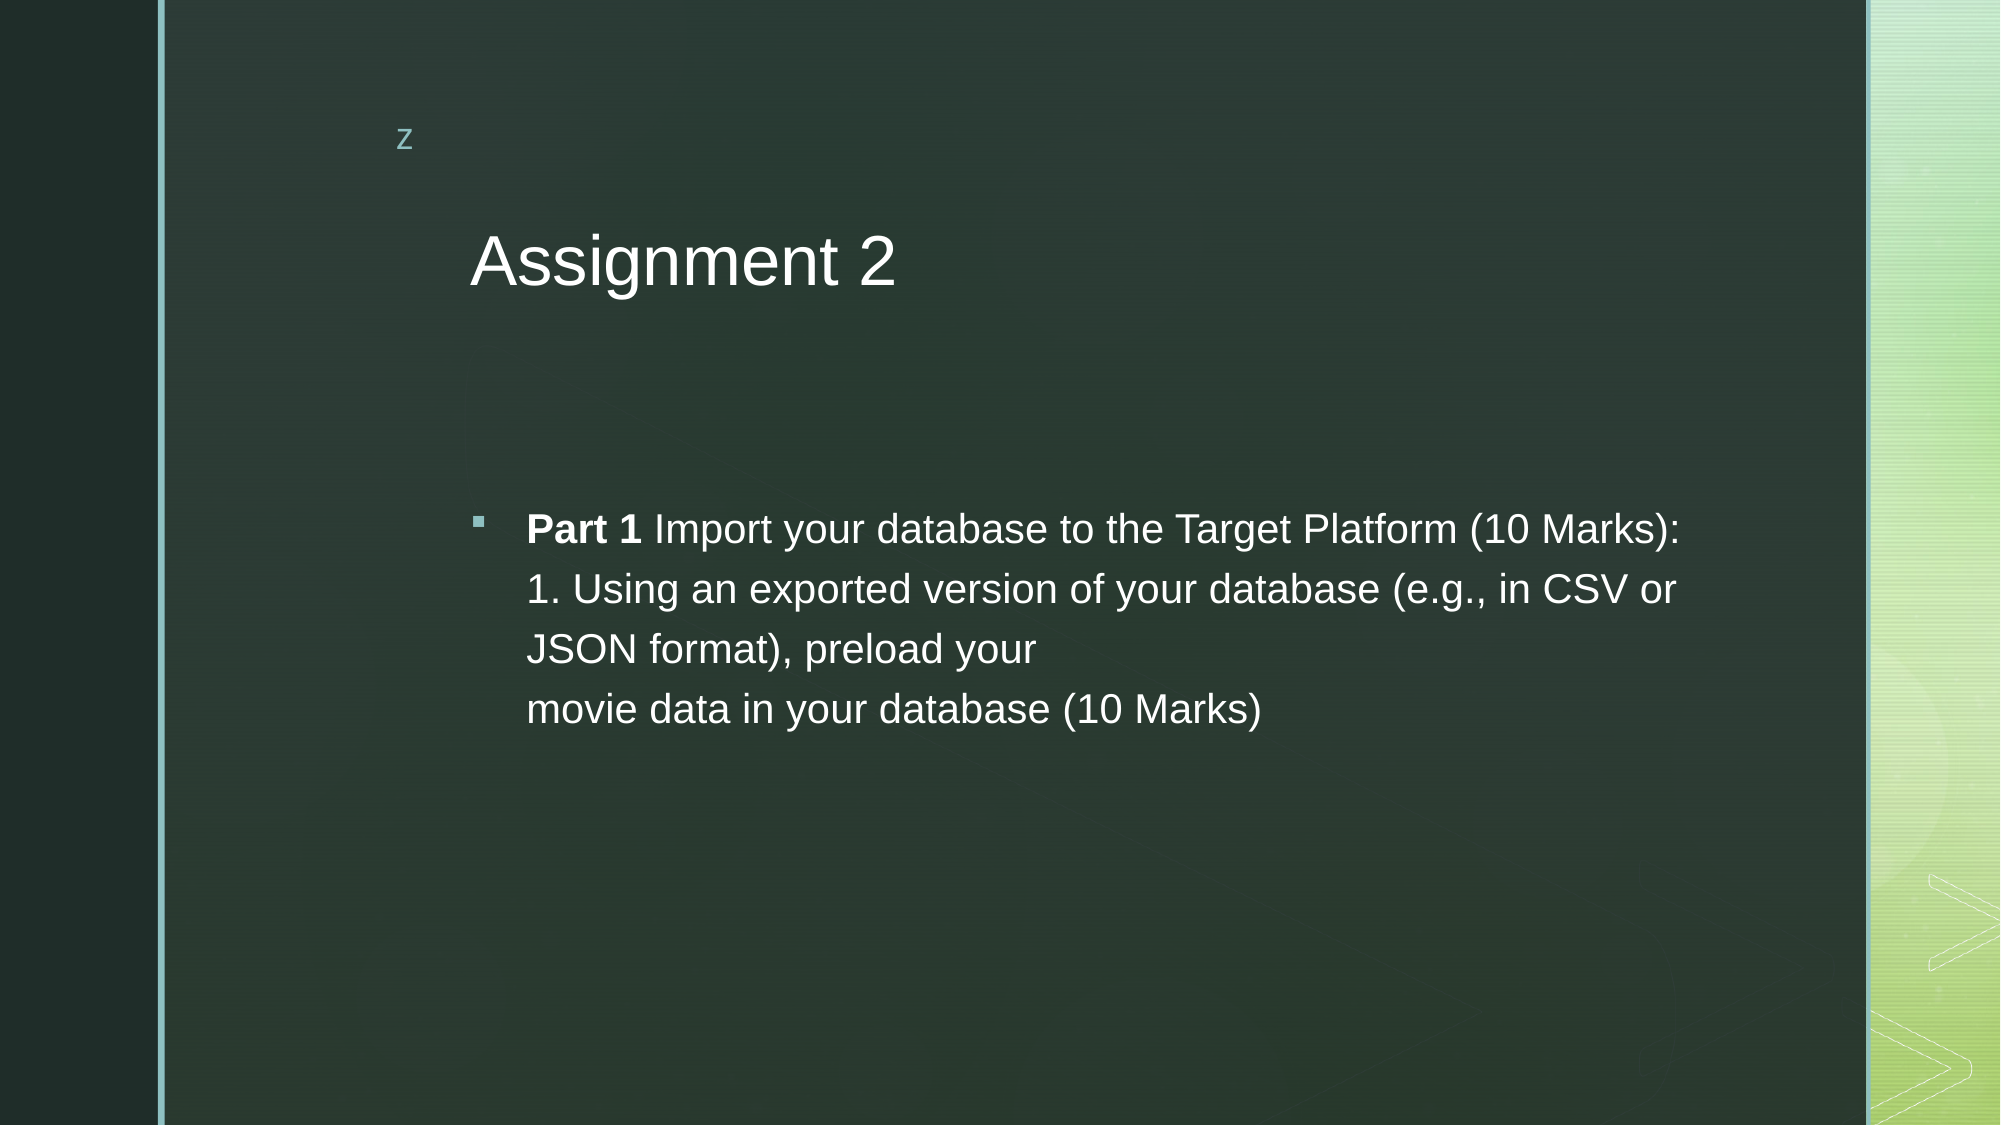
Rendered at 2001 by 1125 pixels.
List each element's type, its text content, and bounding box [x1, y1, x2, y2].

picture [1871, 0, 2001, 1125]
list Part 1 Import your database to the Target Platform (10 Marks): 1. Using an exported version of your database (e.g., in CSV or JSON format), preload your movie data in your database (10 Marks) [454, 409, 1734, 814]
title Assignment 2 [454, 216, 1761, 394]
